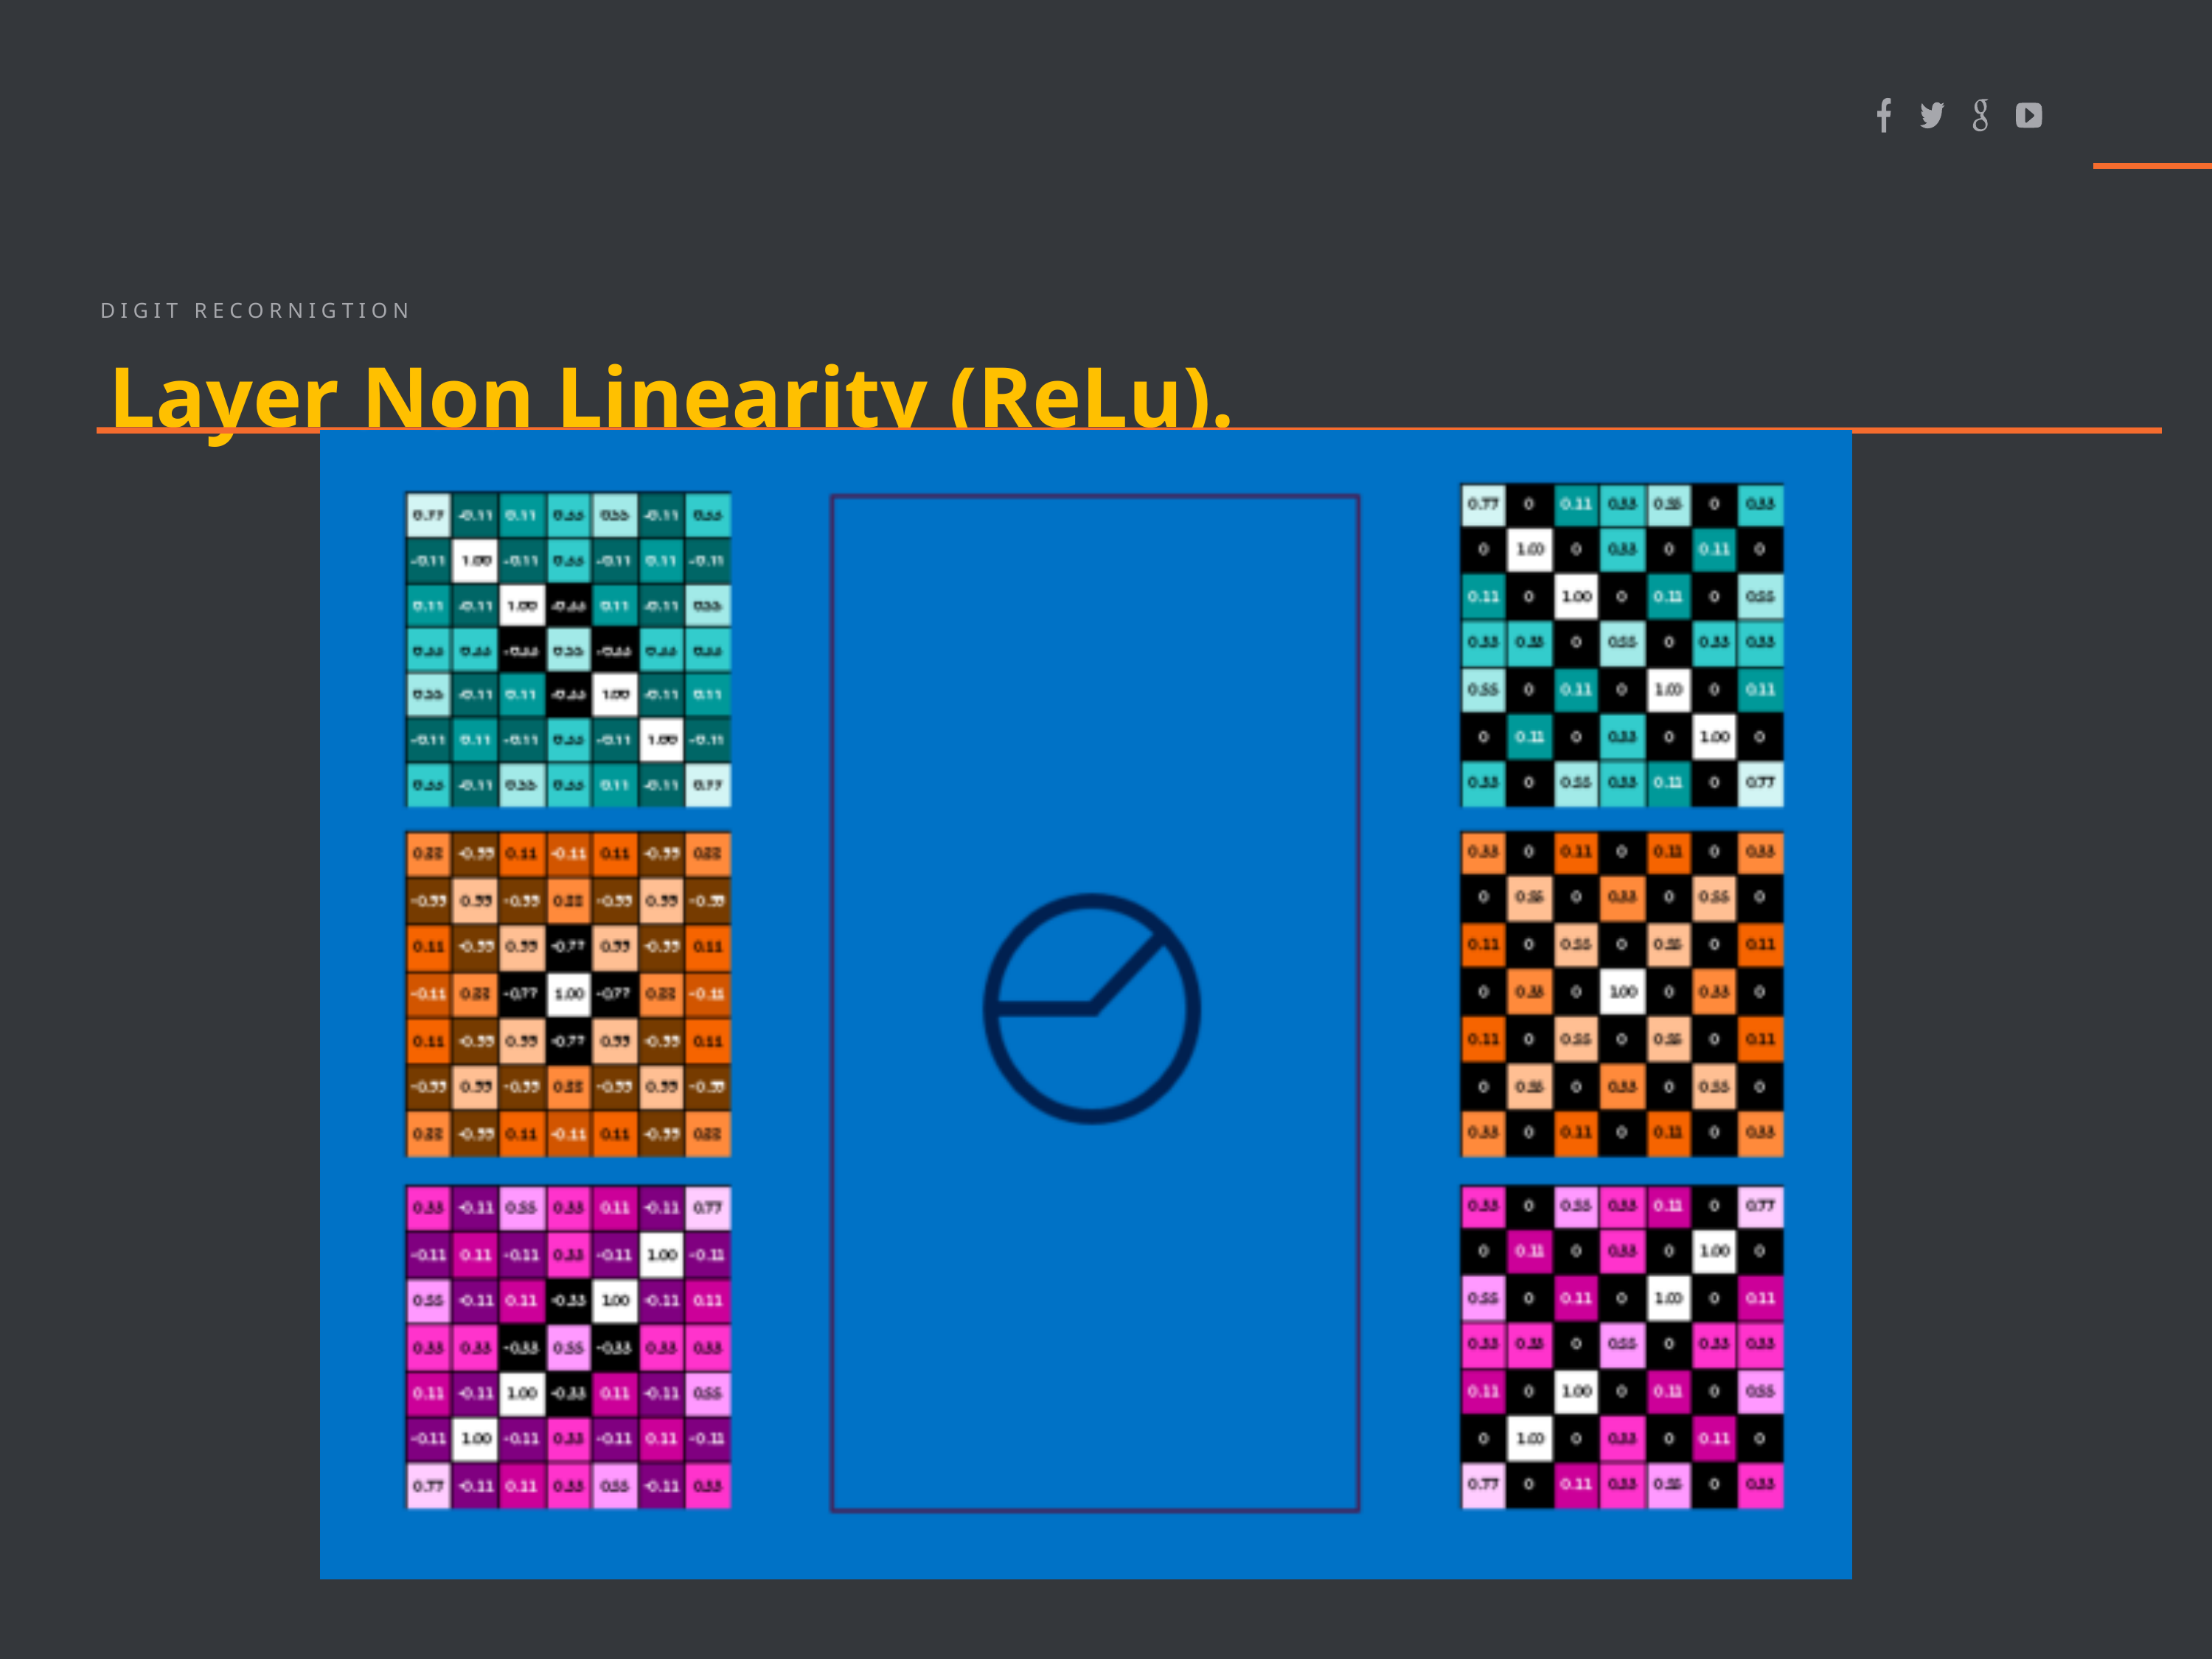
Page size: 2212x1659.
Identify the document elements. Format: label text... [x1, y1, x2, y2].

text_box Layer Non Linearity (ReLu). [50, 326, 2041, 533]
text_box DIGIT RECORNIGTION [97, 293, 545, 326]
picture [320, 430, 1852, 1579]
